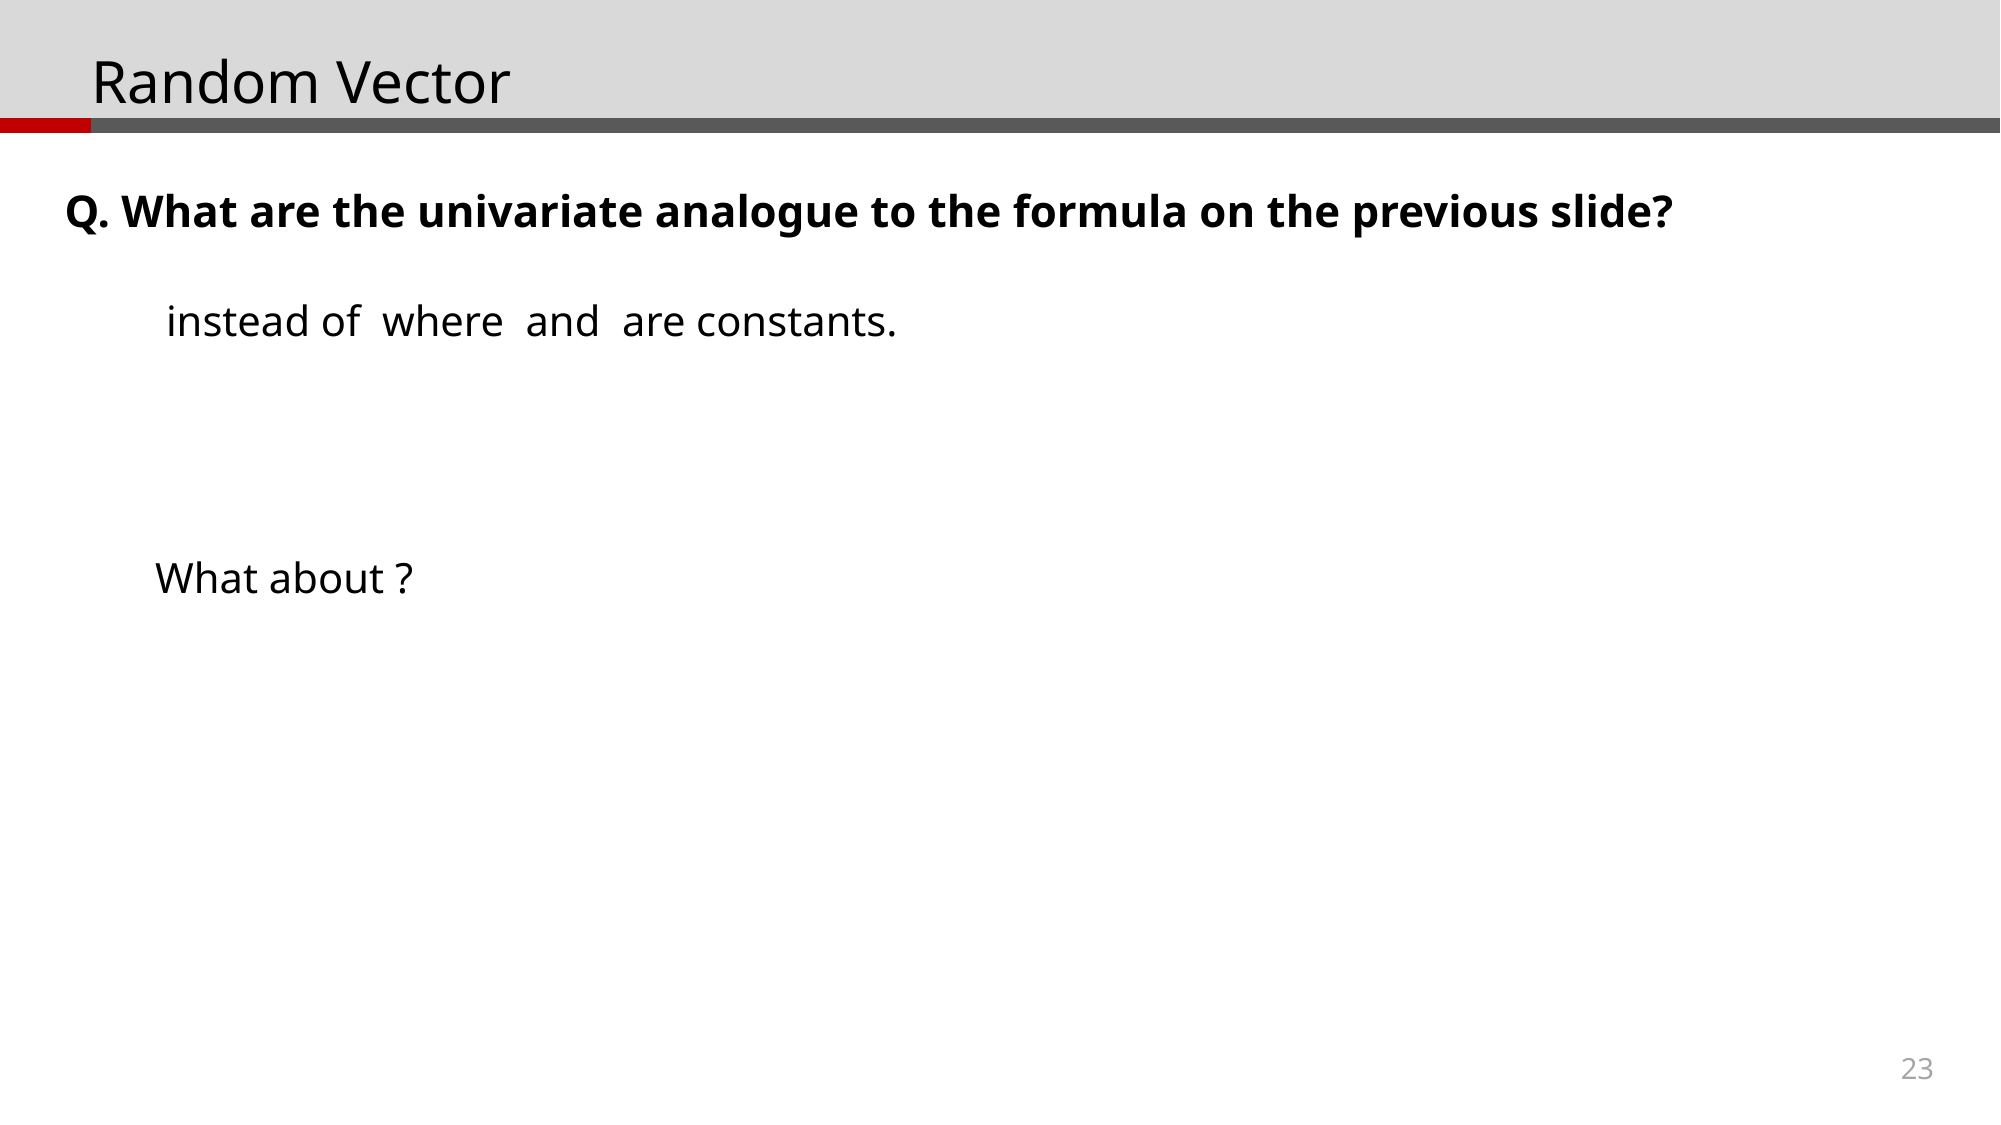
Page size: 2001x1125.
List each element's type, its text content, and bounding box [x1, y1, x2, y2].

title Random Vector [91, 0, 1949, 115]
slide_number 23 [1618, 1042, 1949, 1103]
list Q. What are the univariate analogue to the formula on the previous slide? [49, 181, 1949, 242]
